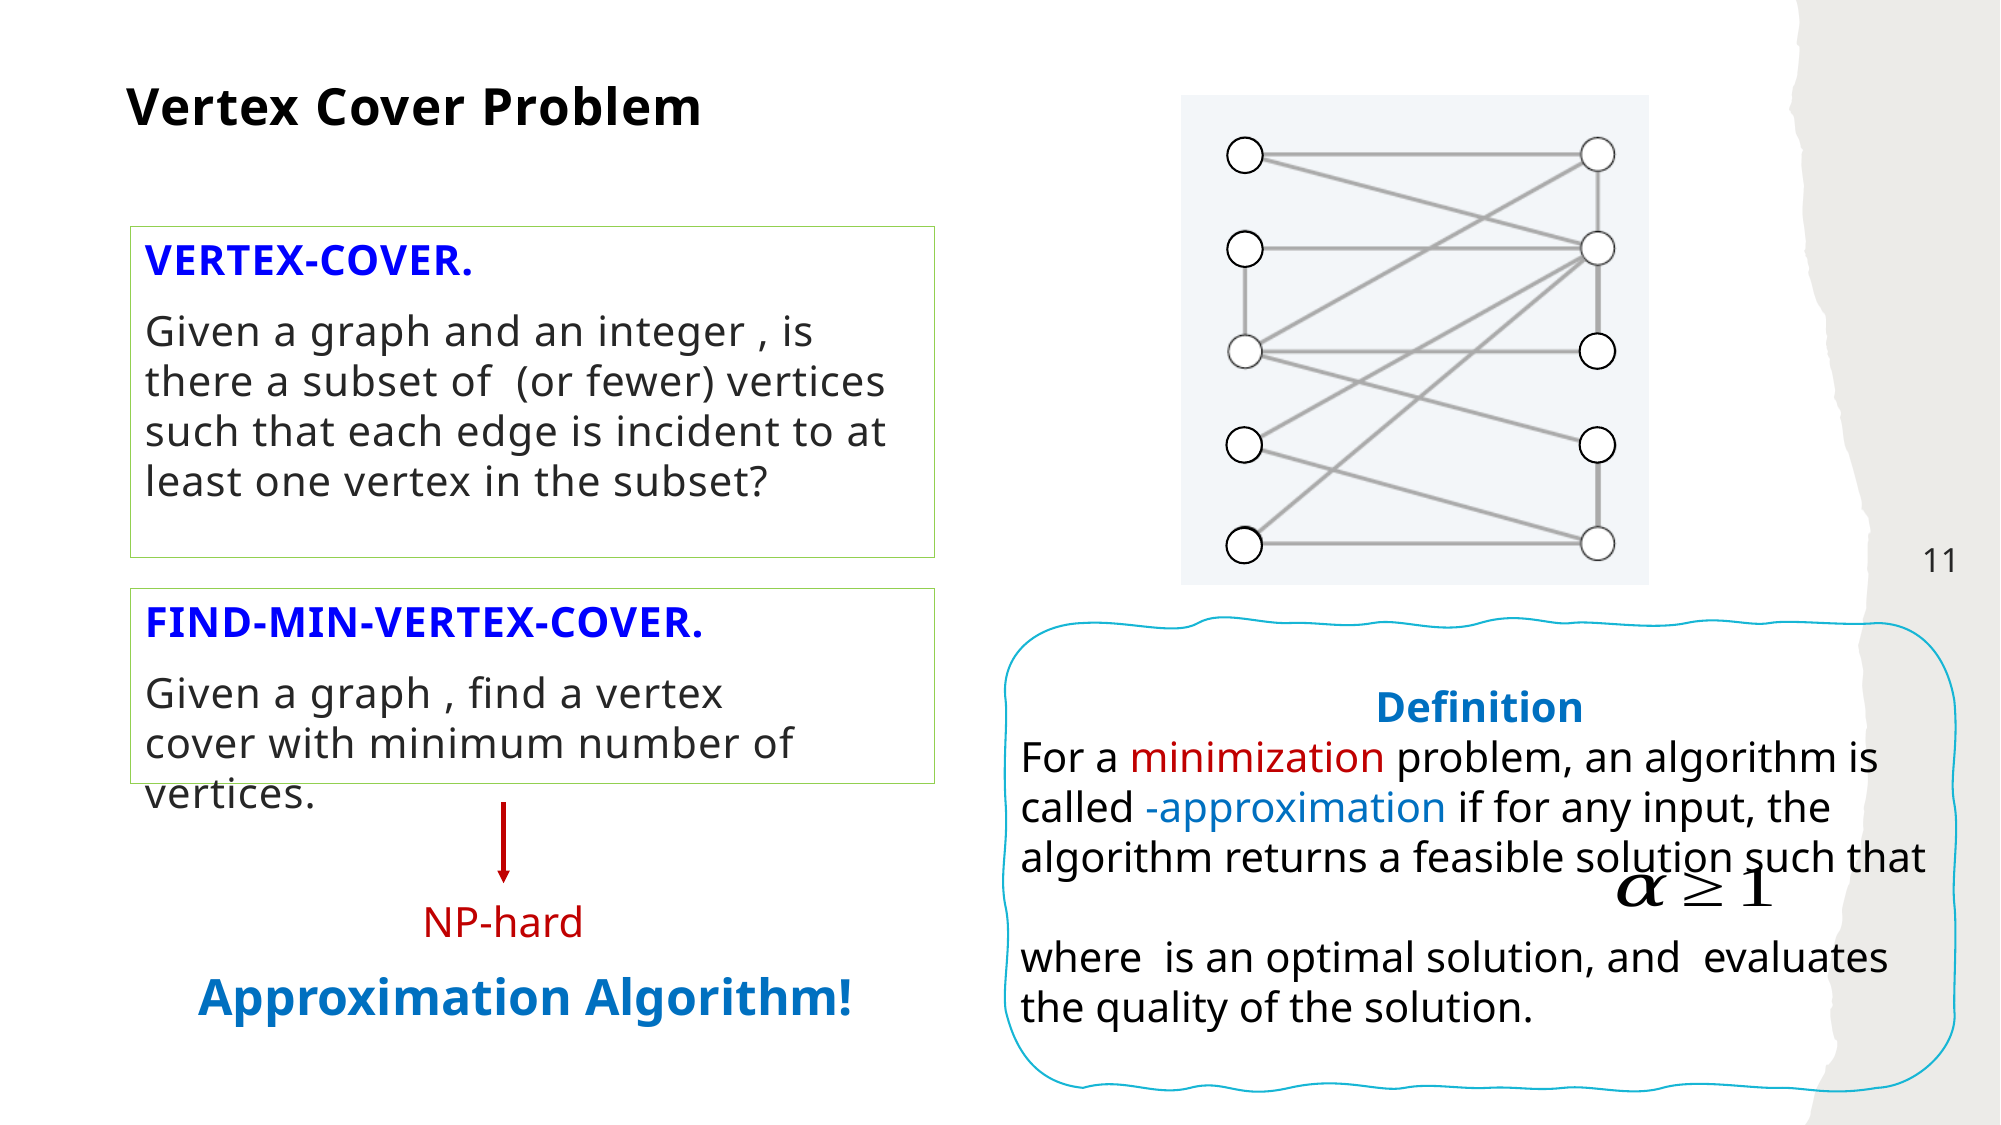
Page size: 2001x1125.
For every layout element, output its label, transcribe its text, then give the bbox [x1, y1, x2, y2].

picture [1181, 95, 1649, 585]
picture [1789, 623, 1955, 1090]
text_box Approximation Algorithm! [183, 958, 882, 1033]
list Vertex Cover Problem [50, 66, 781, 178]
picture [1789, 0, 2000, 1125]
text_box NP-hard [309, 887, 698, 953]
slide_number 11 [1896, 514, 1986, 610]
